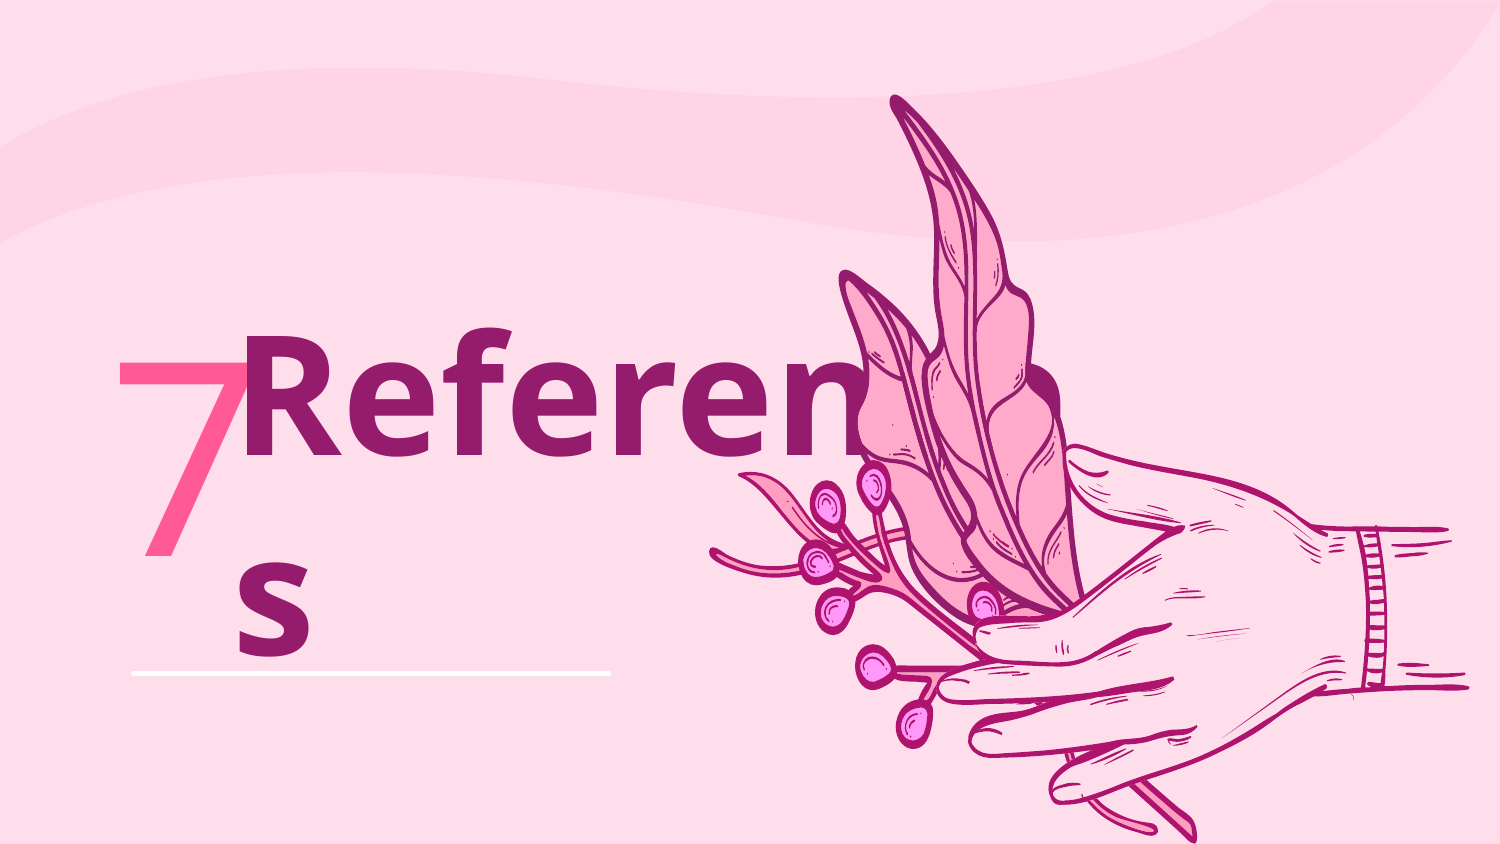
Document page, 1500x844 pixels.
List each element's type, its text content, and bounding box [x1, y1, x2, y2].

title References [217, 346, 701, 631]
title 7 [93, 347, 217, 549]
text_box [706, 94, 1471, 844]
